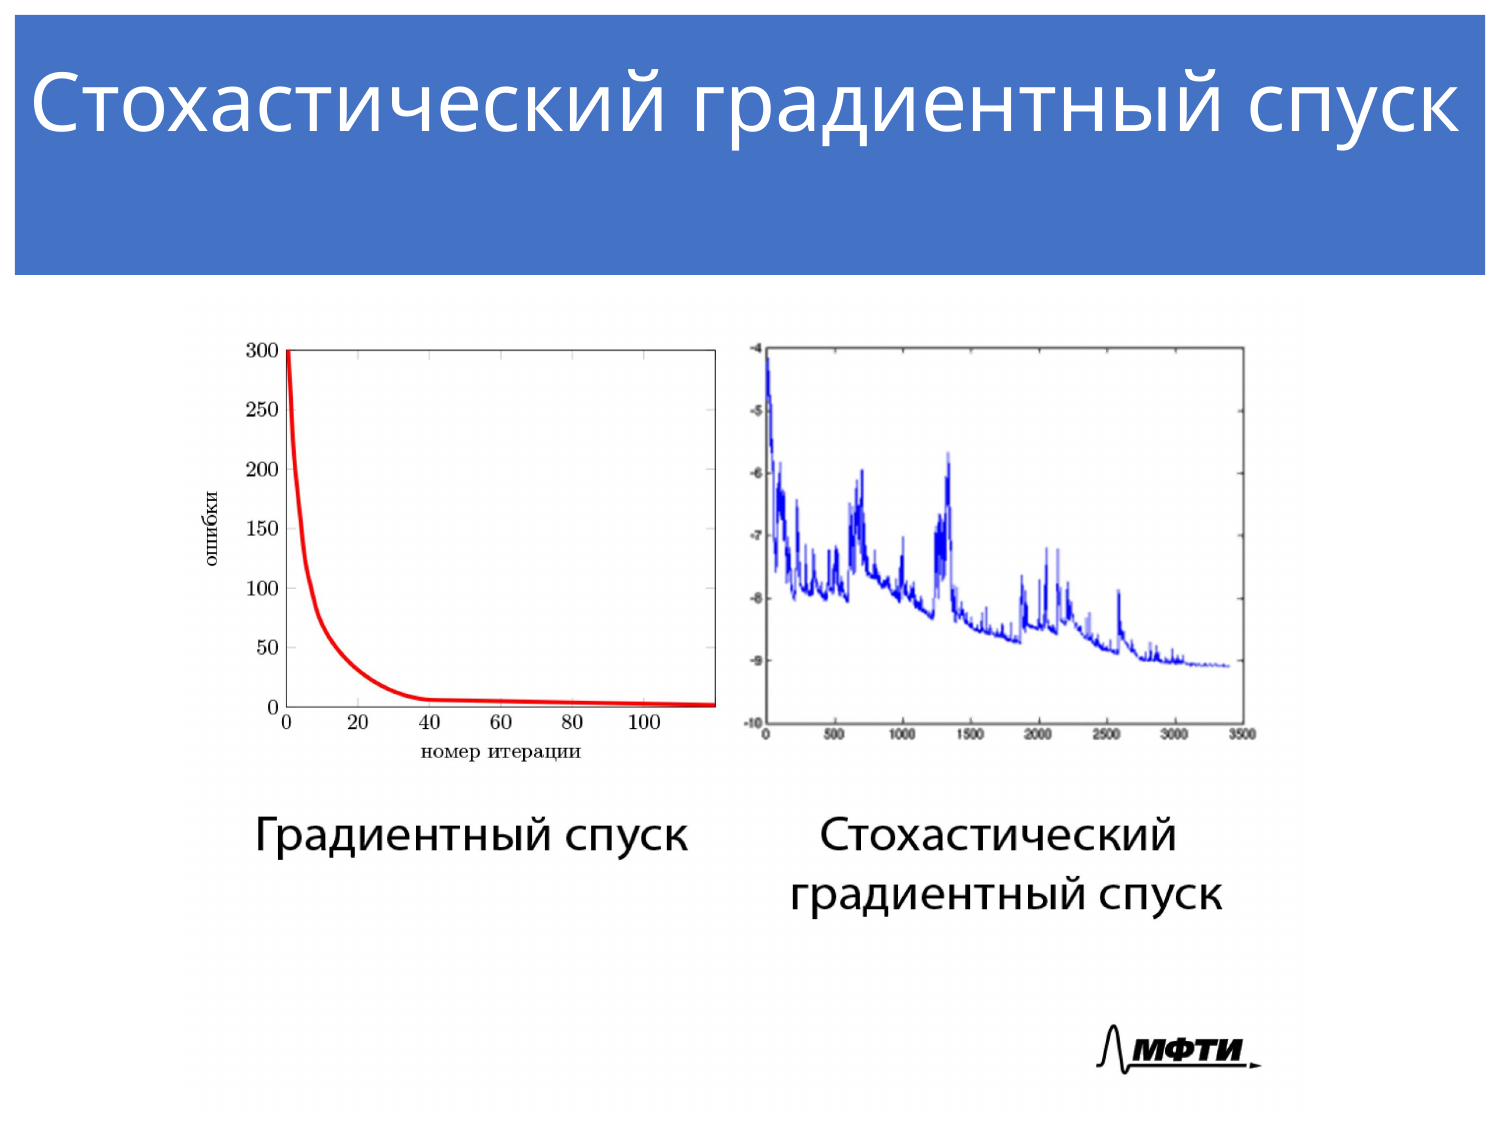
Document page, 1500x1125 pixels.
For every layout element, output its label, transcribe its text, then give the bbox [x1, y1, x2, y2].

picture [177, 295, 1306, 1111]
title Стохастический градиентный спуск [14, 14, 1486, 275]
